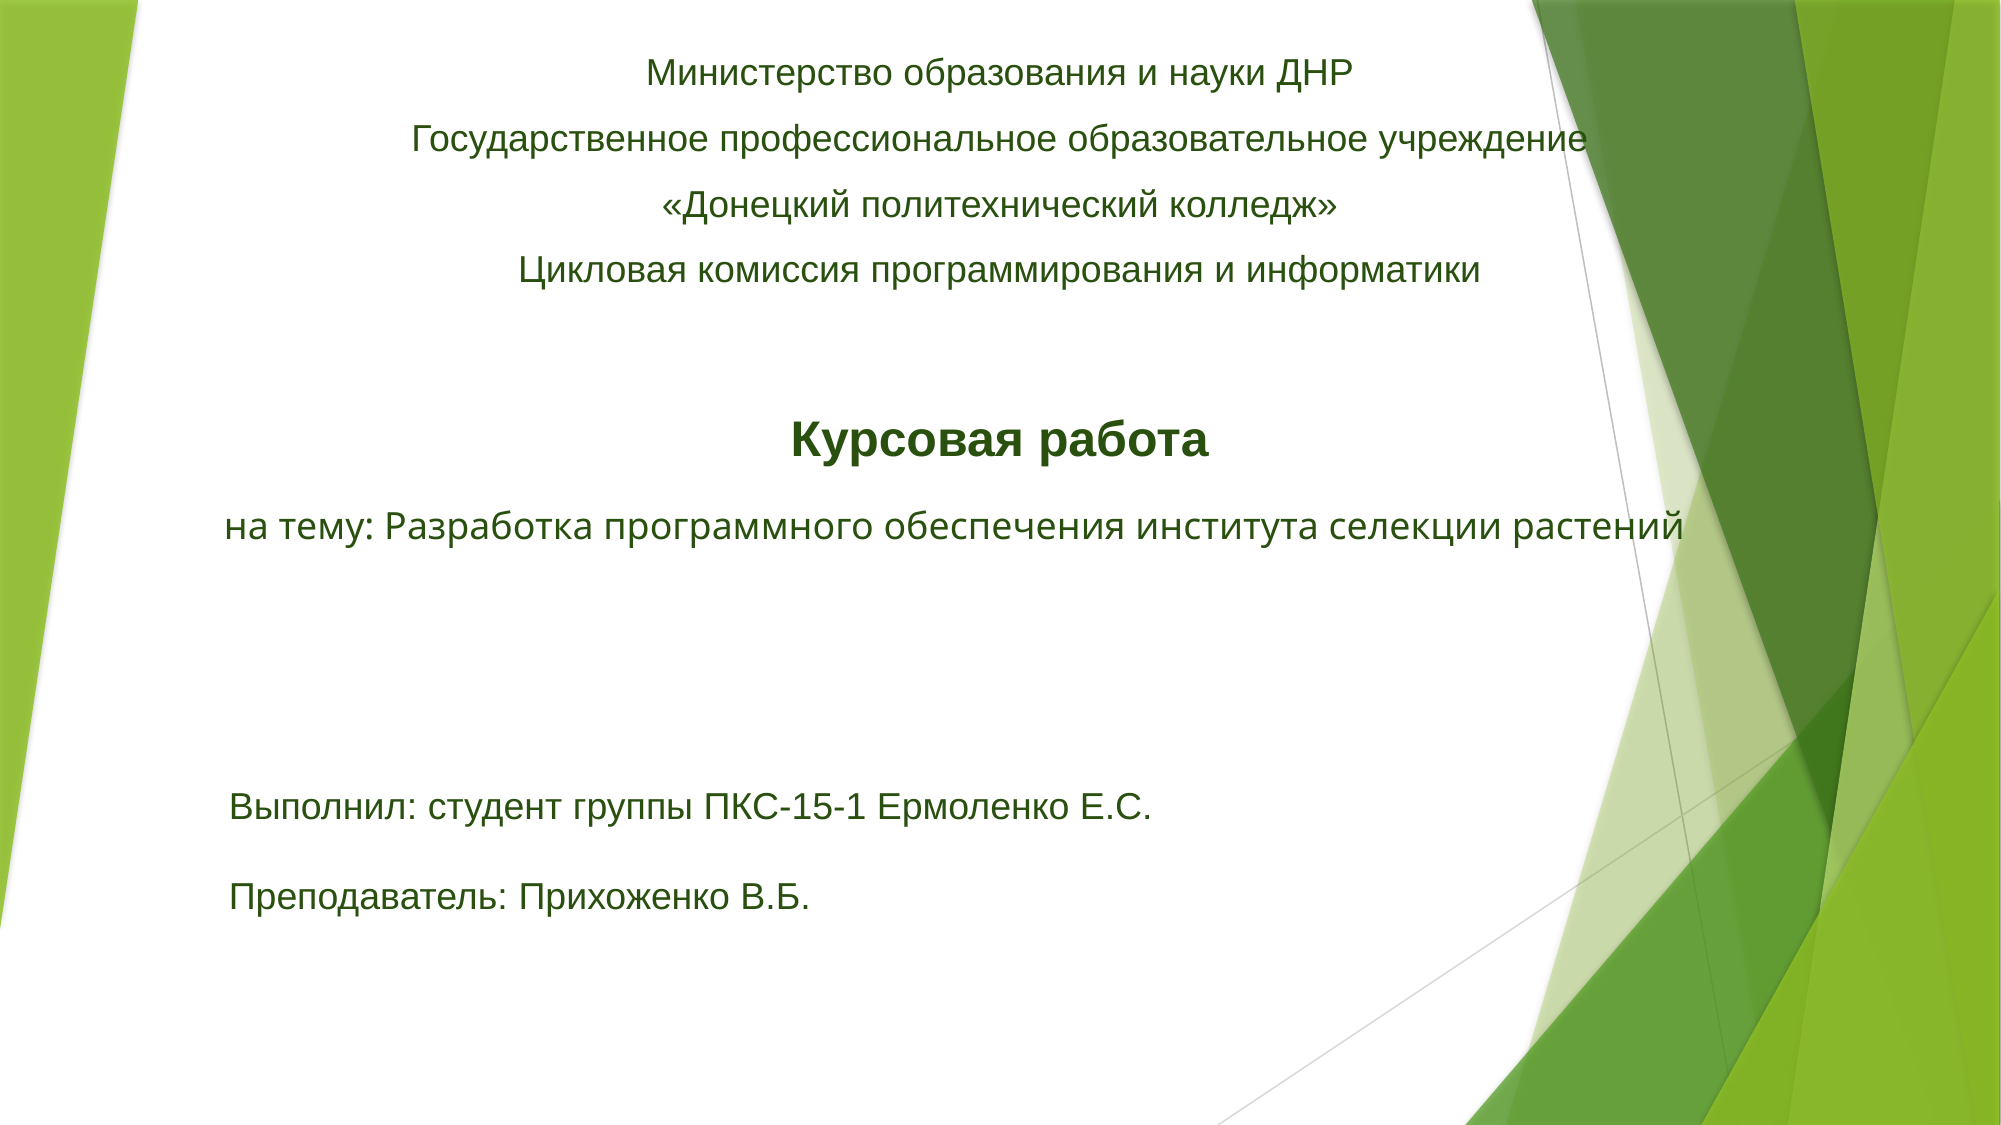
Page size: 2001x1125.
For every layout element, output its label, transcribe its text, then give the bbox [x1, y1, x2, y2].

text_box на тему: Разработка программного обеспечения института селекции растений [209, 494, 1791, 600]
text_box Курсовая работа [775, 398, 1224, 474]
text_box Выполнил: студент группы ПКС-15-1 Ермоленко Е.С. Преподаватель: Прихоженко В.Б. [214, 729, 1169, 924]
subtitle Министерство образования и науки ДНР Государственное профессиональное образовательное учреждение «Донецкий политехнический колледж» Цикловая комиссия программирования и информатики [35, 40, 1965, 335]
